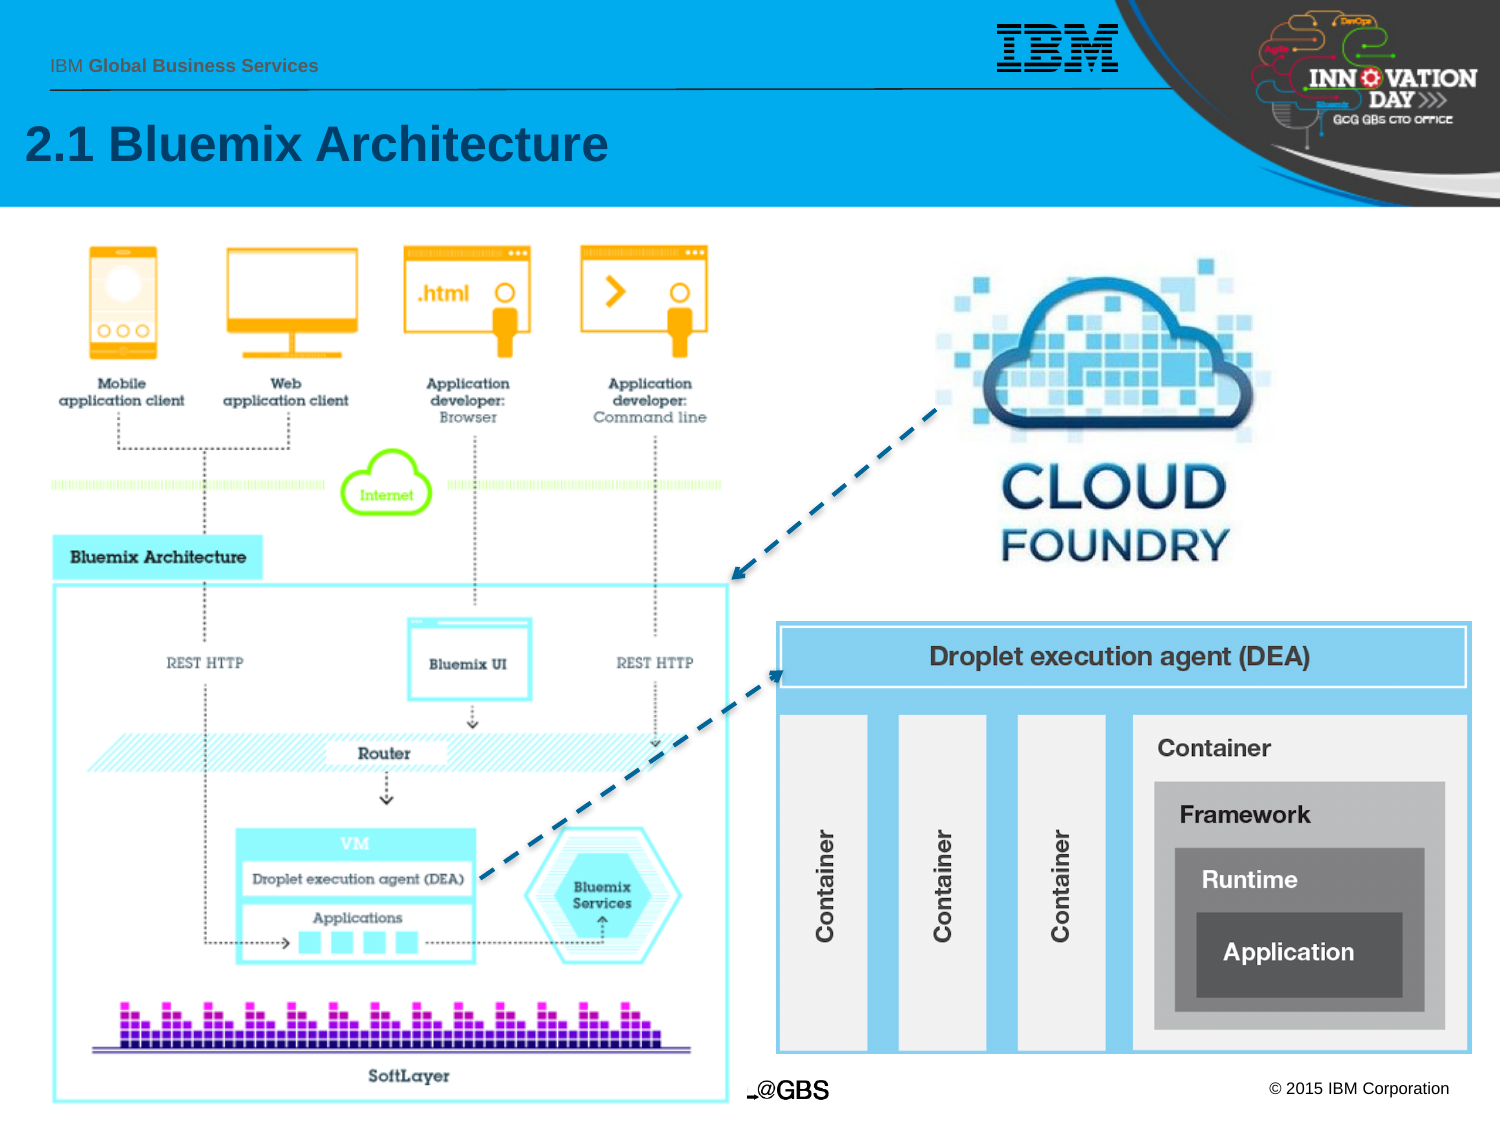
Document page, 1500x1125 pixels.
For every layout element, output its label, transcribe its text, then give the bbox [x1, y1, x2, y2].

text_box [479, 670, 784, 879]
title 2.1 Bluemix Architecture [24, 95, 1463, 195]
picture [0, 0, 1500, 1125]
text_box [731, 409, 937, 580]
